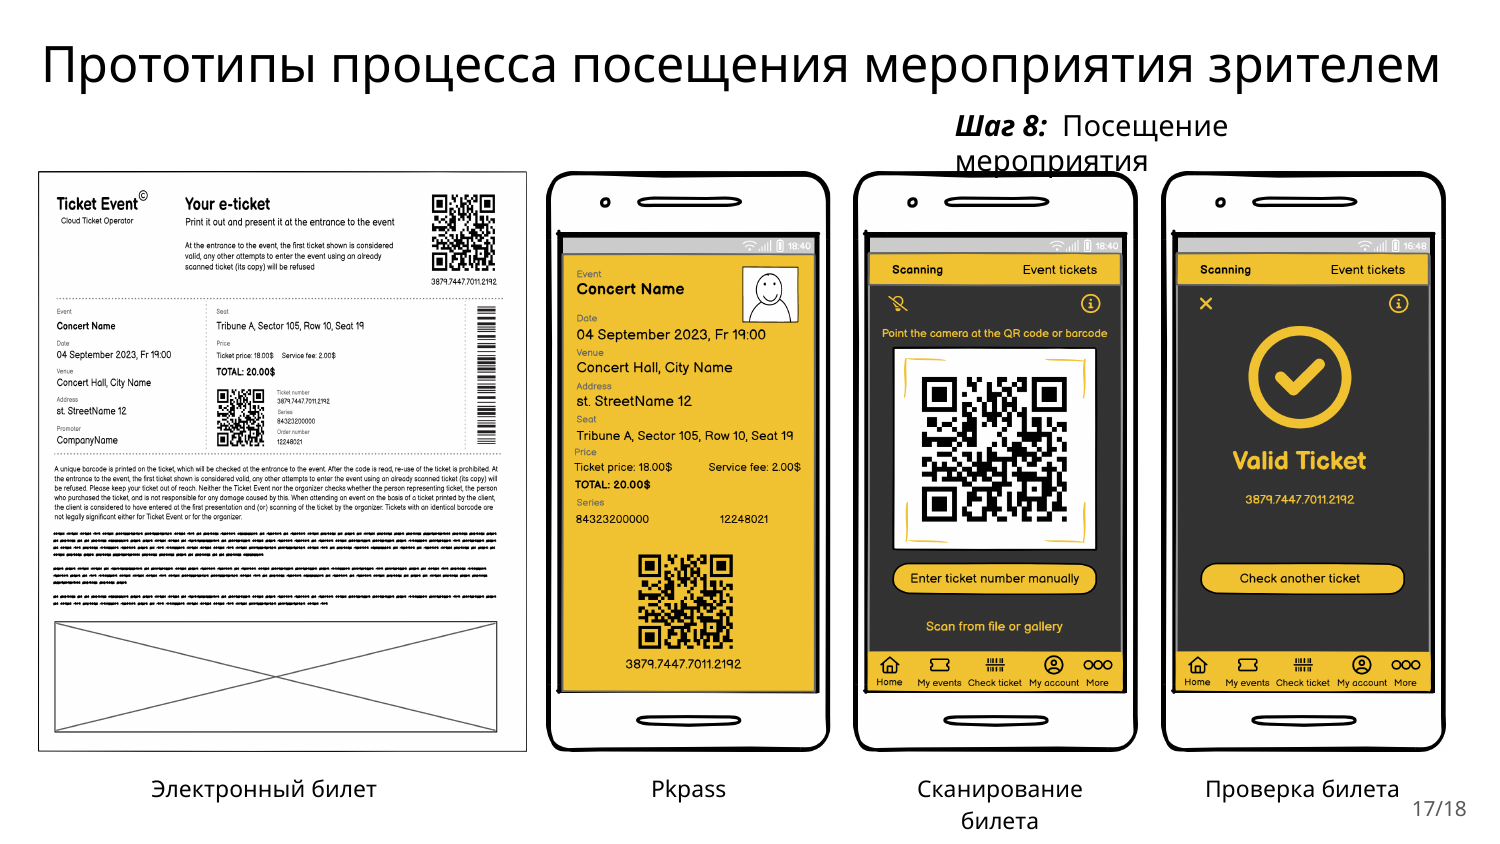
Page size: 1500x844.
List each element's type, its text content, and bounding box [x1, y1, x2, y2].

picture [544, 170, 831, 753]
picture [852, 170, 1139, 753]
text_box Электронный билет [20, 755, 509, 818]
text_box Pkpass [581, 760, 796, 818]
picture [1159, 170, 1446, 753]
text_box Сканирование билета [862, 759, 1138, 844]
slide_number 17/18 [1391, 777, 1482, 842]
text_box Проверка билета [1165, 760, 1441, 818]
text_box Шаг 8: Посещение мероприятия [939, 92, 1441, 193]
picture [38, 170, 527, 753]
text_box Прототипы процесса посещения мероприятия зрителем [26, 17, 1465, 112]
